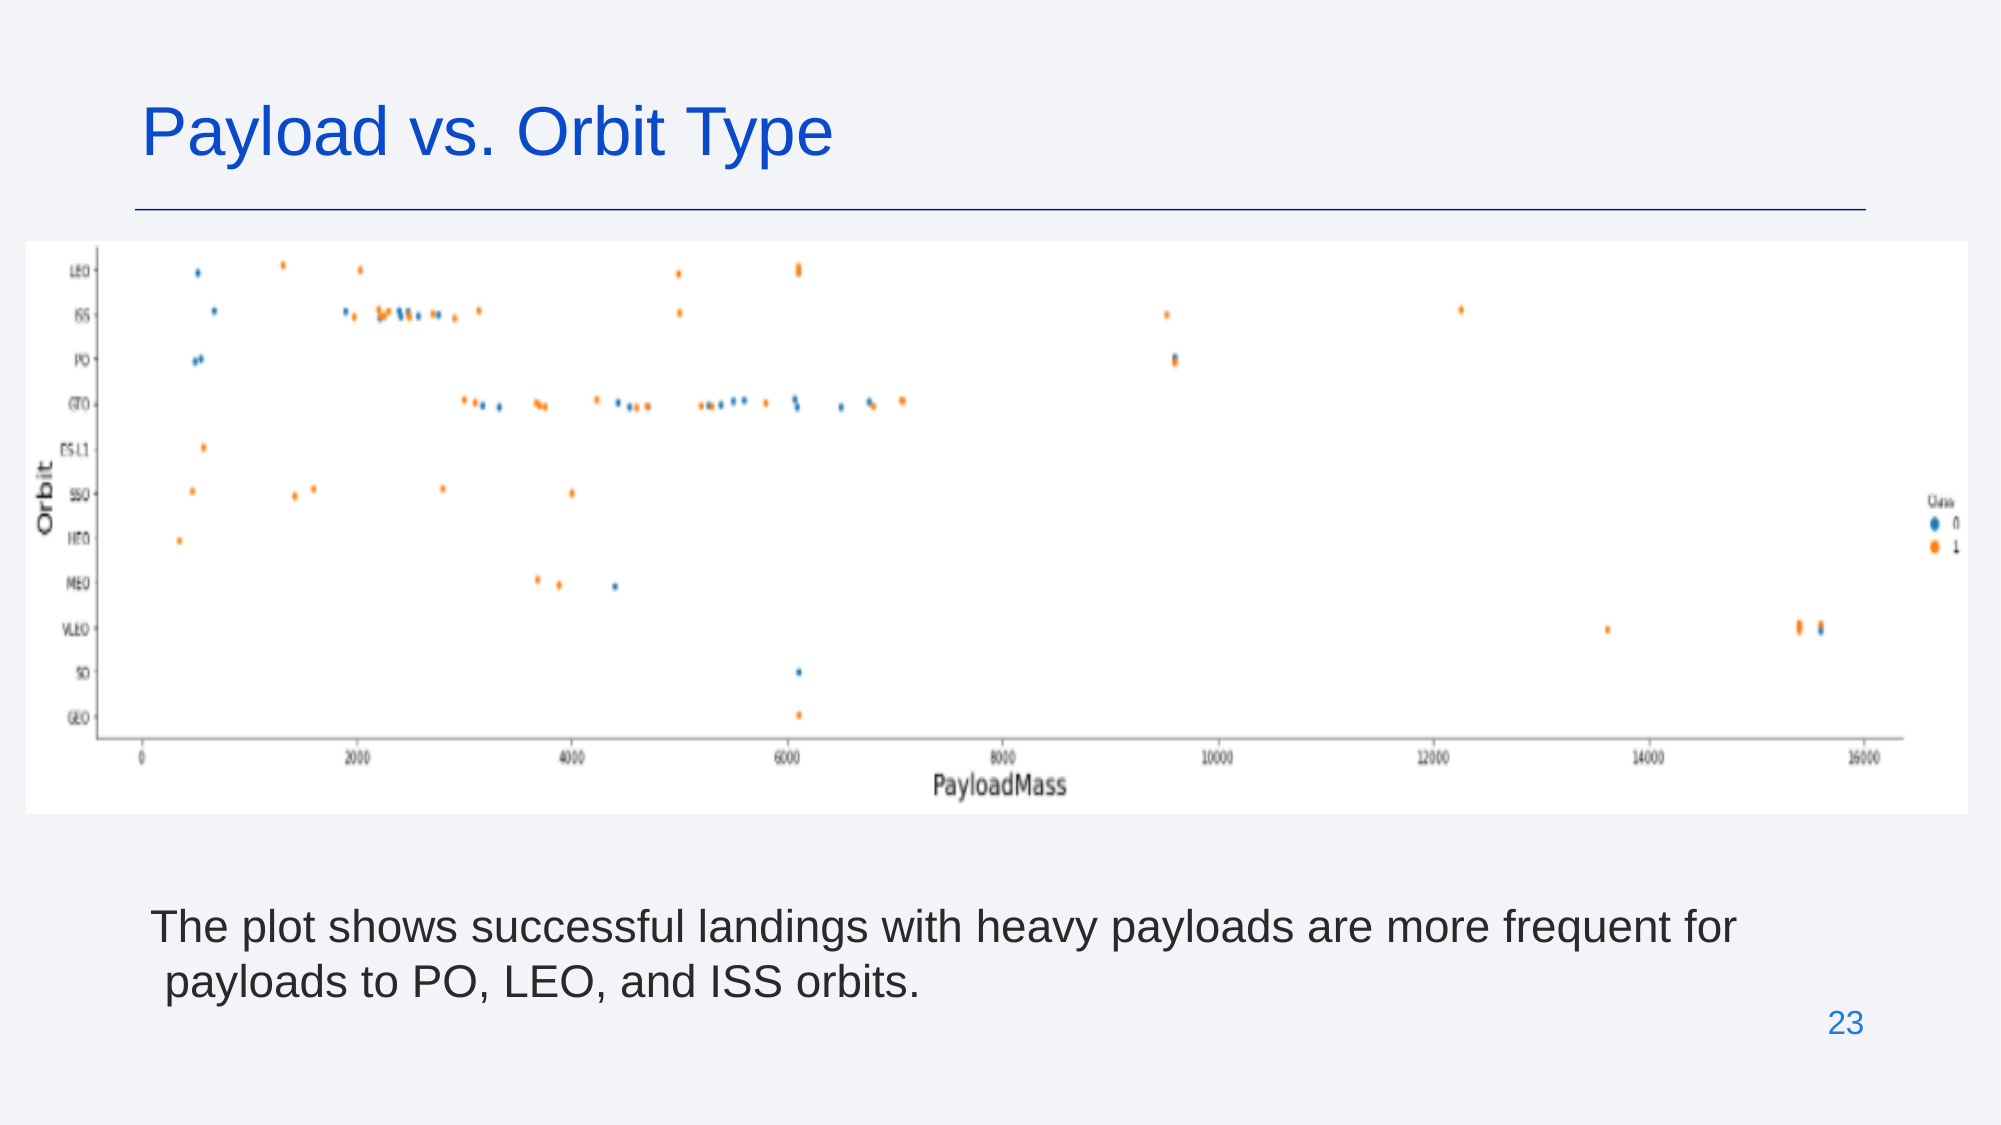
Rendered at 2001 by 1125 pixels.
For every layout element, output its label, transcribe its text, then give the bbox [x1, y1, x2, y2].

slide_number ‹#› [1429, 988, 1880, 1055]
picture [0, 0, 2001, 1125]
text_box The plot shows successful landings with heavy payloads are more frequent for payloads to PO, LEO, and ISS orbits. [112, 889, 1866, 1033]
text_box Payload vs. Orbit Type [126, 88, 1852, 179]
